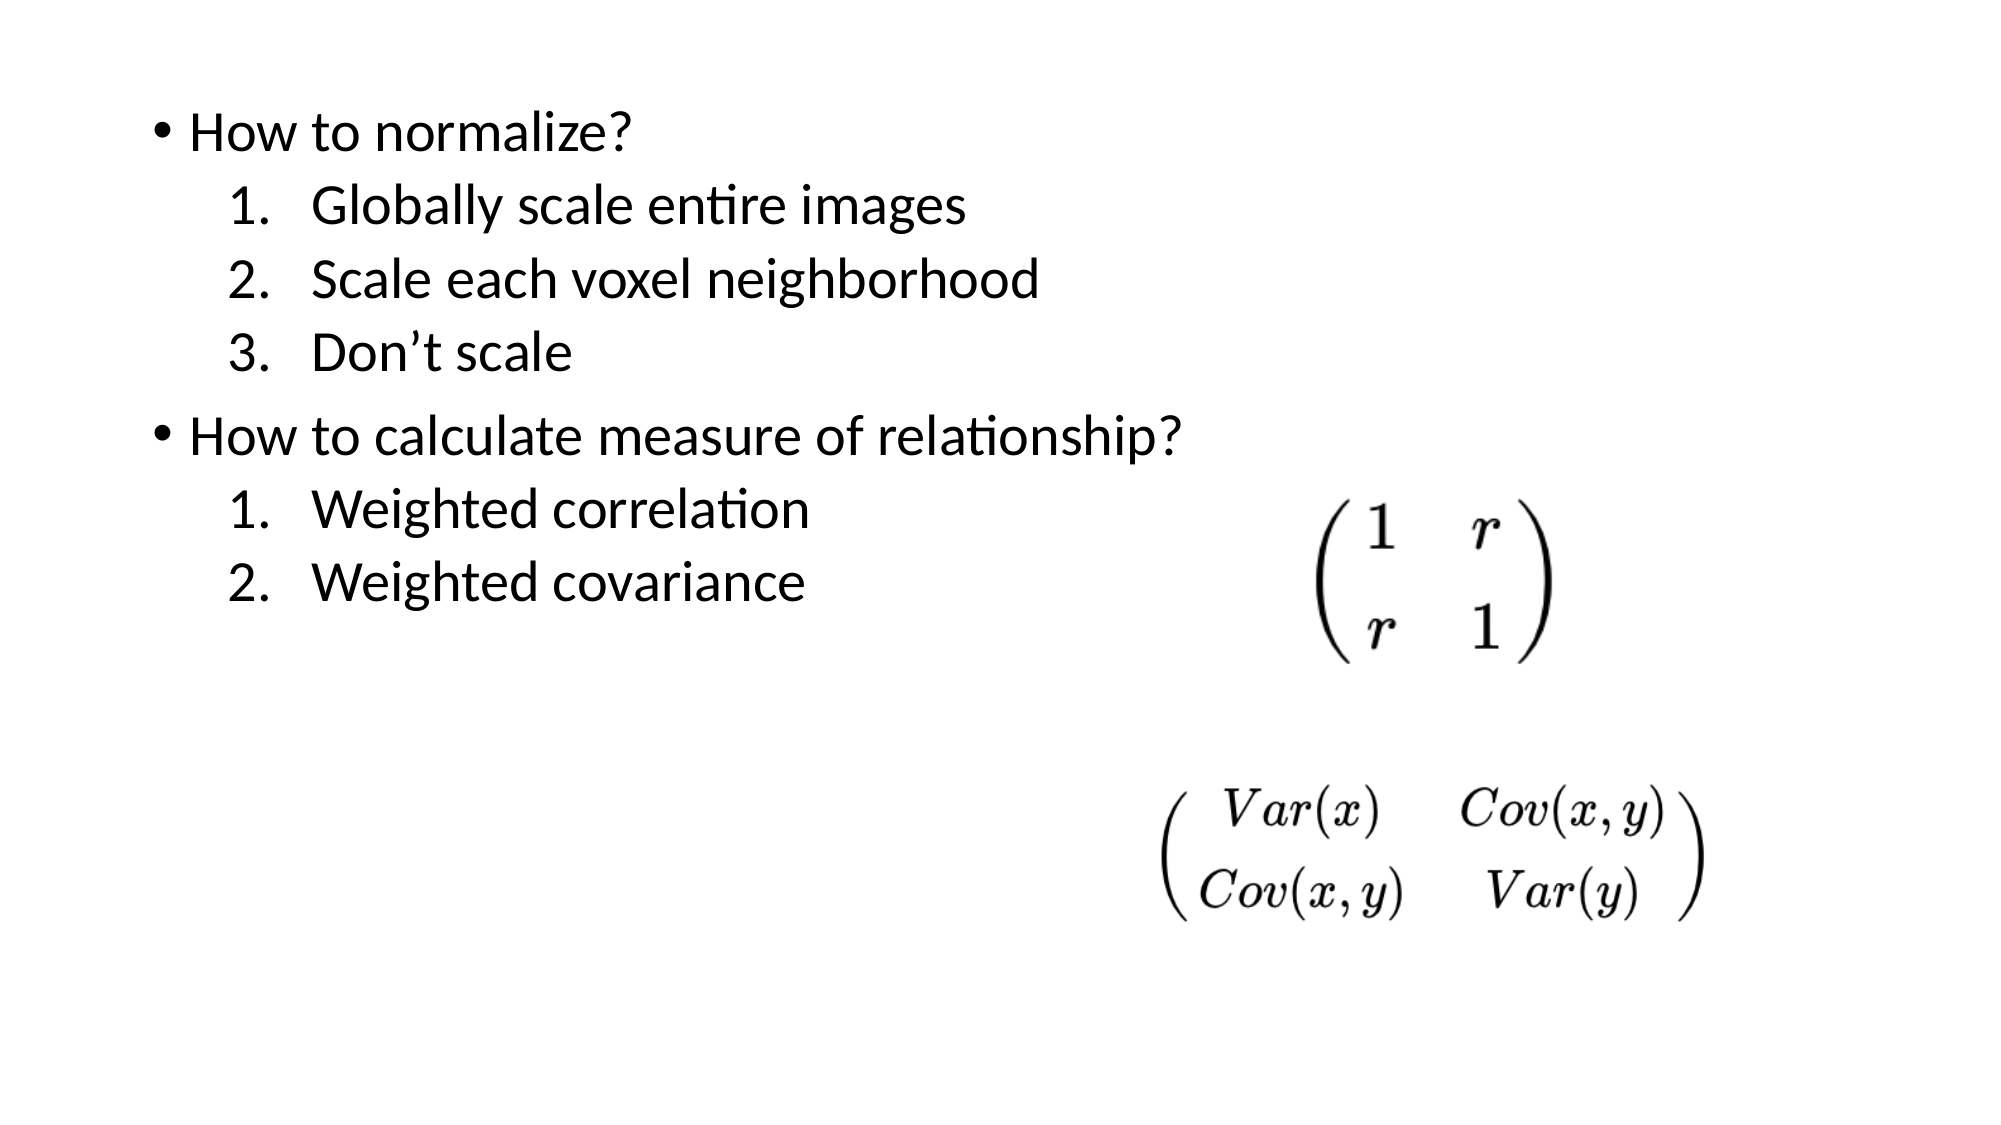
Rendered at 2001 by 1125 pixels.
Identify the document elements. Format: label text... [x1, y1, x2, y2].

picture [1258, 459, 1609, 709]
list How to normalize? Globally scale entire images Scale each voxel neighborhood Don’t scale How to calculate measure of relationship? Weighted correlation Weighted covariance [137, 93, 1863, 1014]
picture [1120, 757, 1747, 965]
